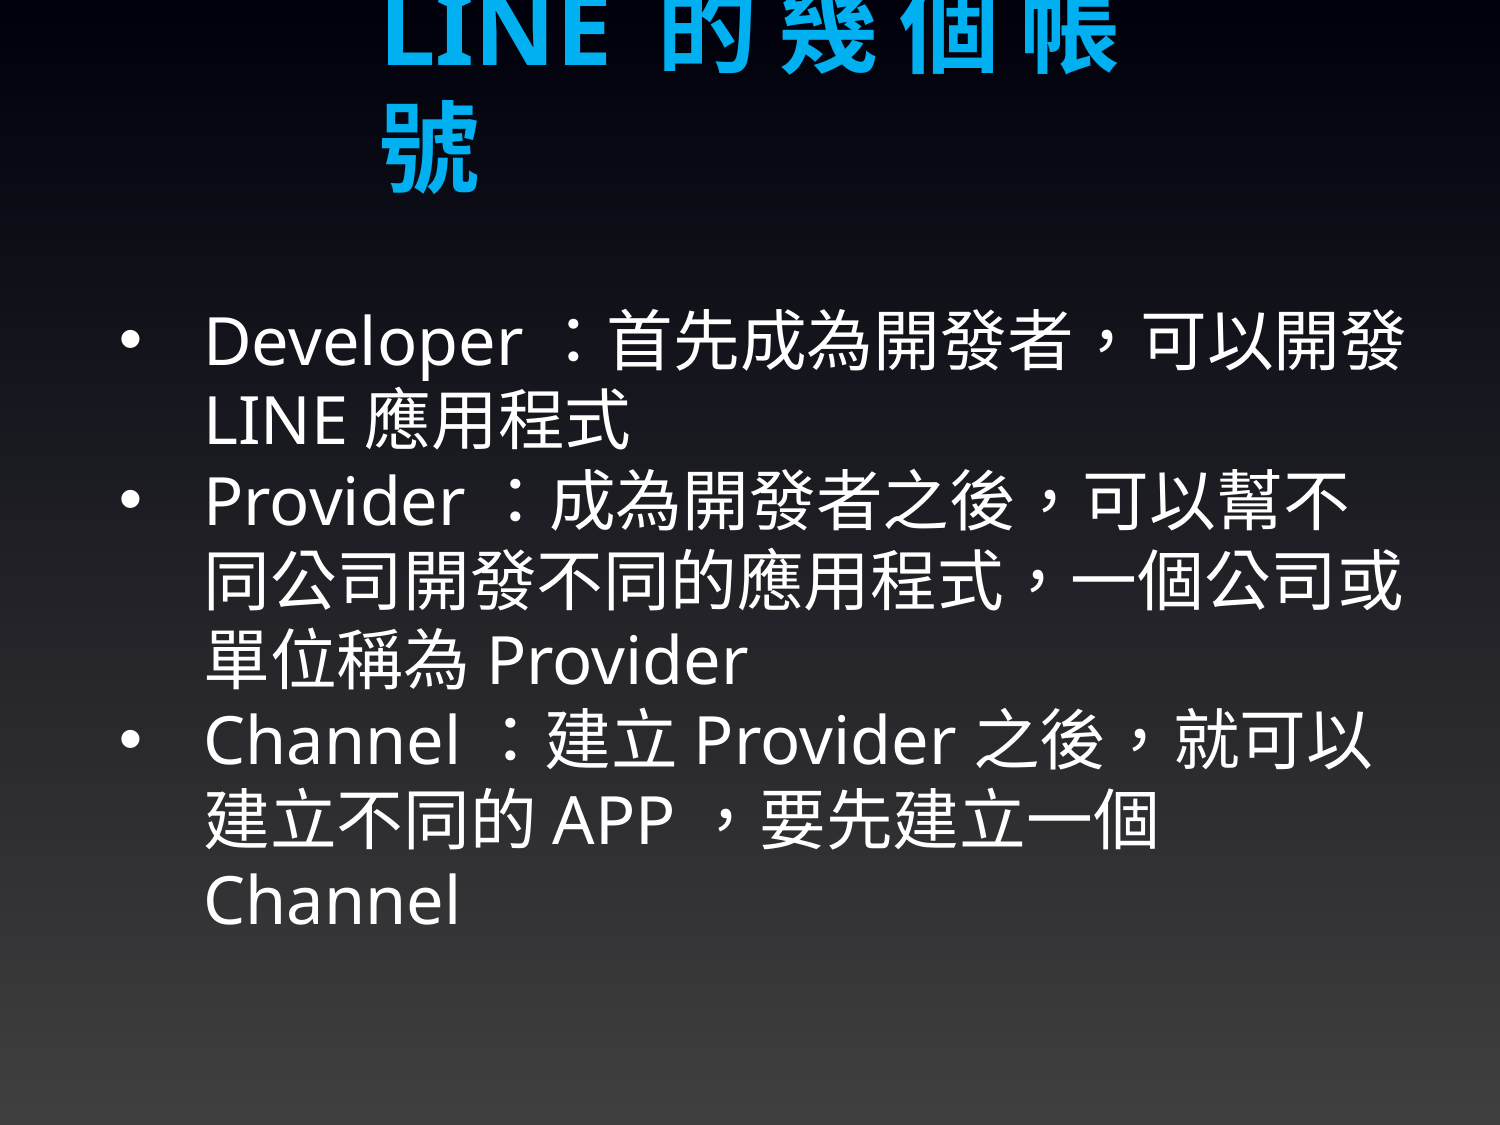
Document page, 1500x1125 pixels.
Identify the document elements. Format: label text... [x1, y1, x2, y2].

text_box LINE的幾個帳號 [364, 58, 1136, 221]
text_box Developer：首先成為開發者，可以開發LINE應用程式 Provider：成為開發者之後，可以幫不同公司開發不同的應用程式，一個公司或單位稱為Provider Channel：建立Provider之後，就可以建立不同的APP，要先建立一個Channel [104, 290, 1430, 946]
